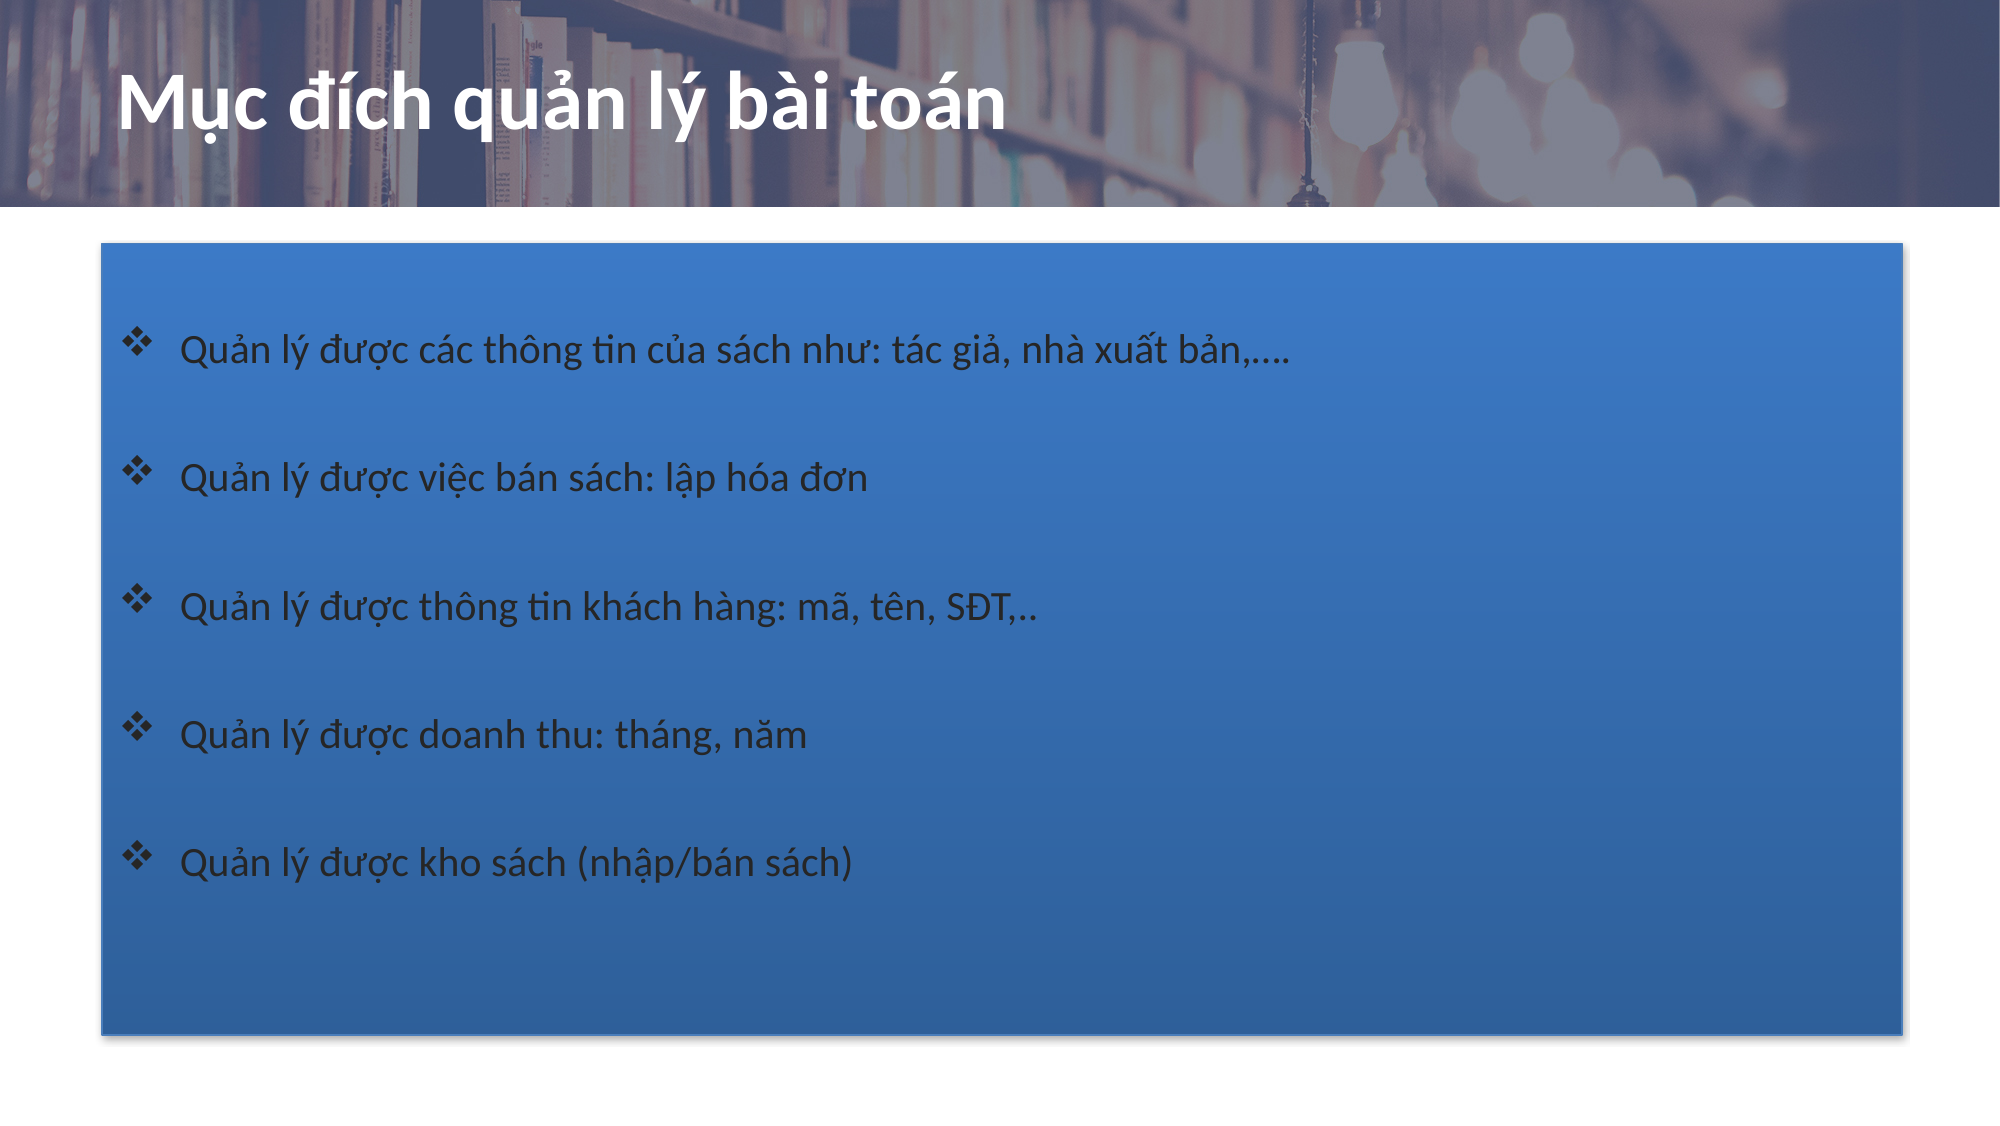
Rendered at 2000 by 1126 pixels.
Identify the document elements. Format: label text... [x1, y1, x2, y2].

picture [0, 0, 2000, 1125]
title Mục đích quản lý bài toán [99, 31, 1900, 163]
list Quản lý được các thông tin của sách như: tác giả, nhà xuất bản,…. Quản lý được việc bán sách: lập hóa đơn Quản lý được thông tin khách hàng: mã, tên, SĐT,.. Quản lý được doanh thu: tháng, năm Quản lý được kho sách (nhập/bán sách) [101, 243, 1903, 1036]
